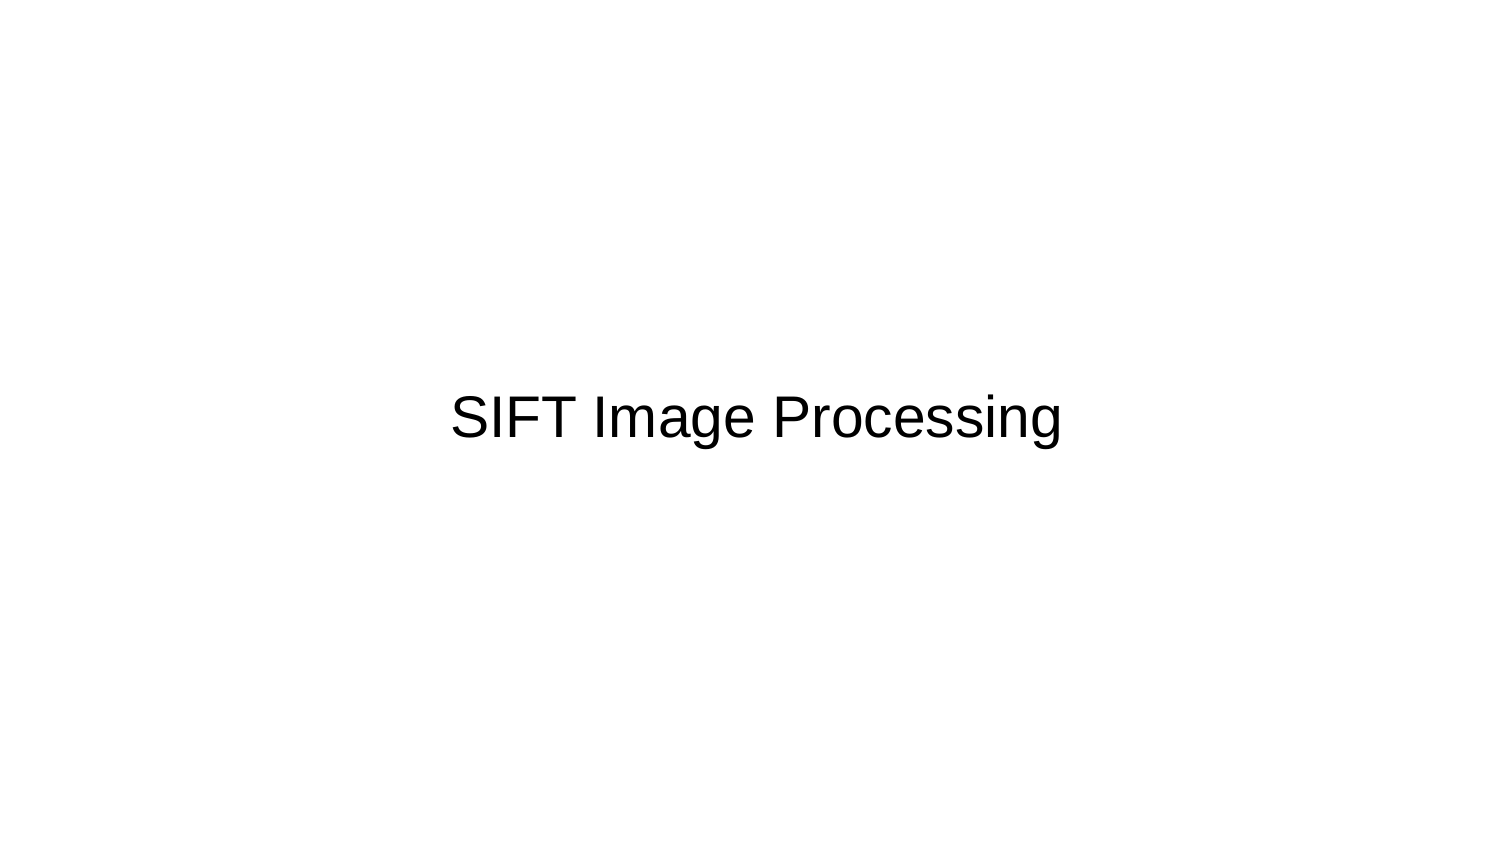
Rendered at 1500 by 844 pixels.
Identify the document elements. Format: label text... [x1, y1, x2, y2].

title SIFT Image Processing [58, 363, 1457, 458]
